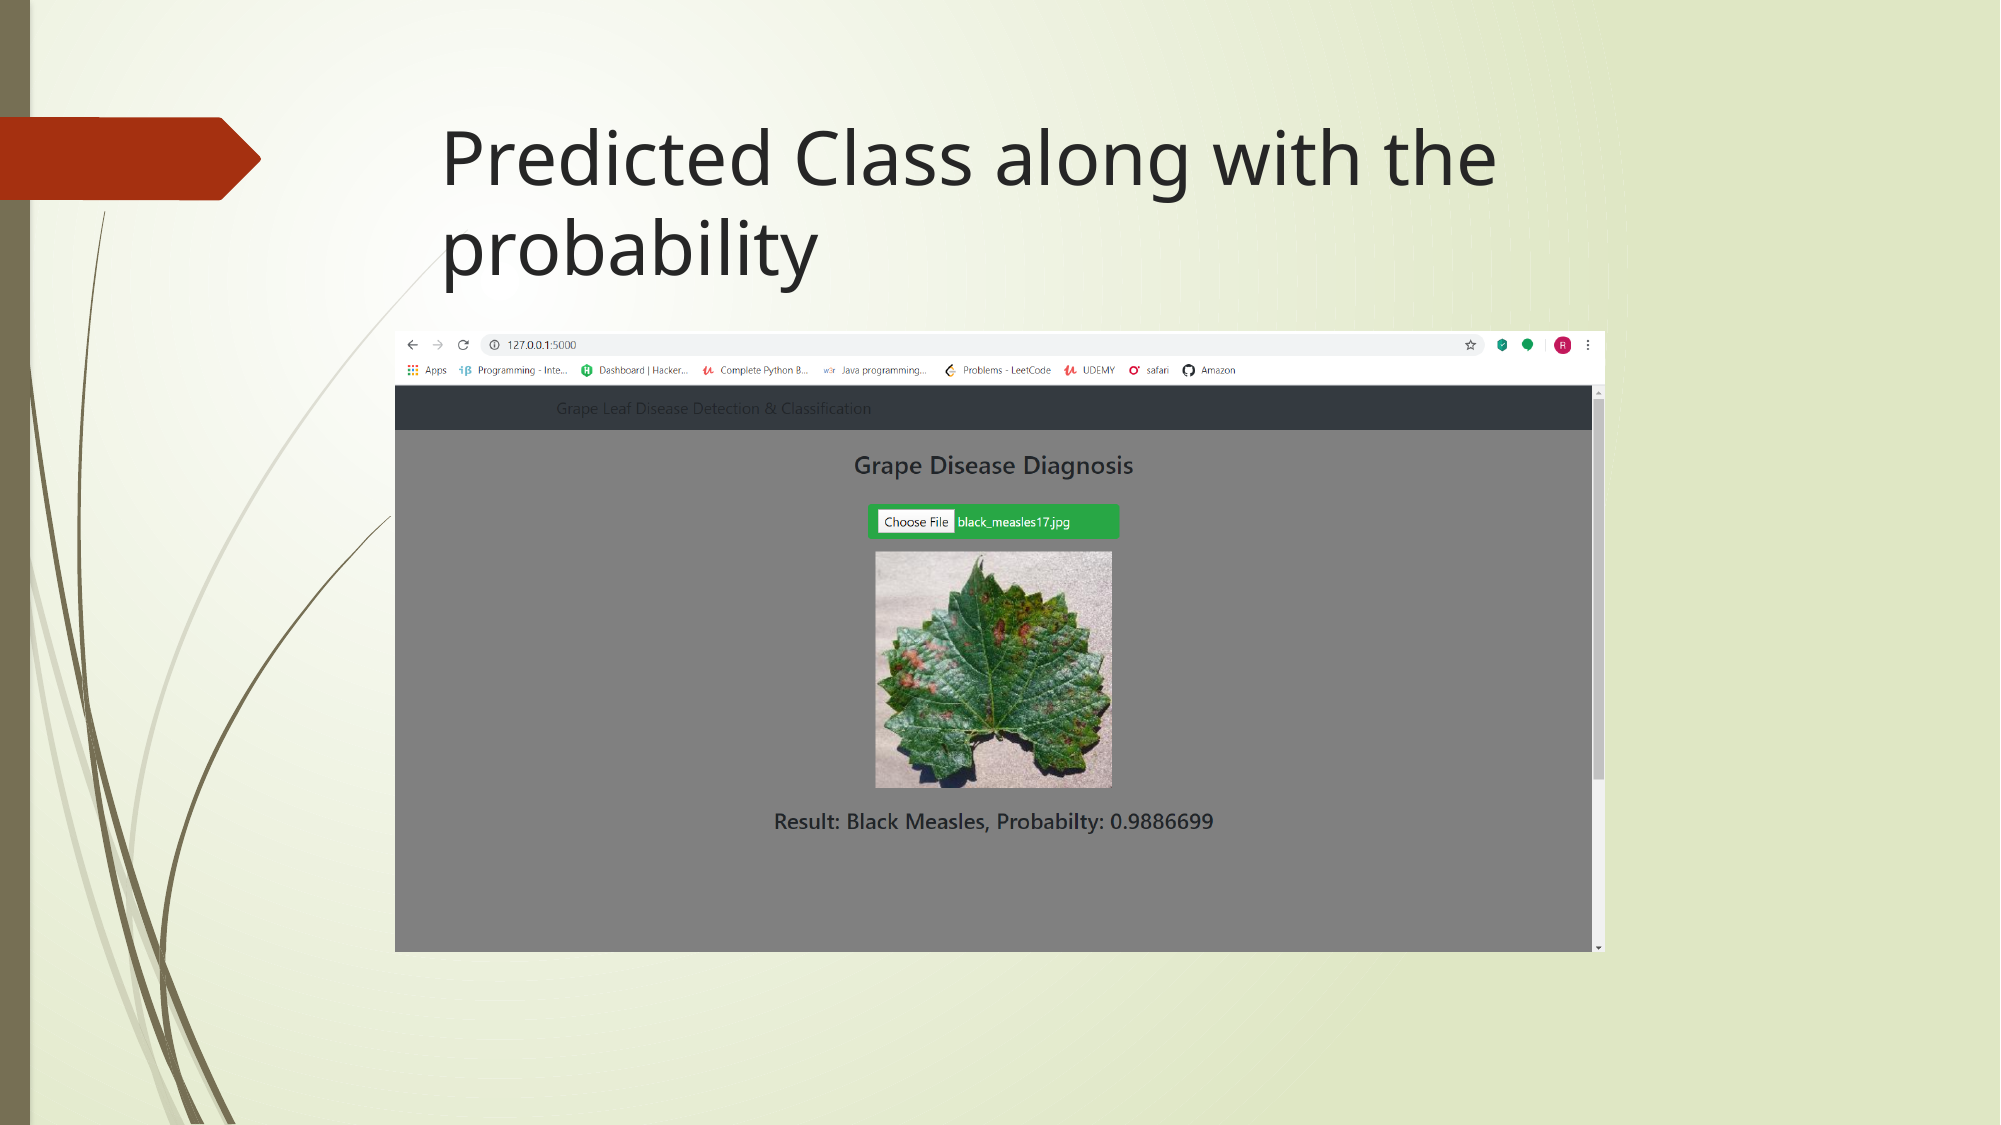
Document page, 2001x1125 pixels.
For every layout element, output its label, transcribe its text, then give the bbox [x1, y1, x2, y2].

title Predicted Class along with the probability [425, 102, 1888, 313]
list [394, 331, 1605, 952]
